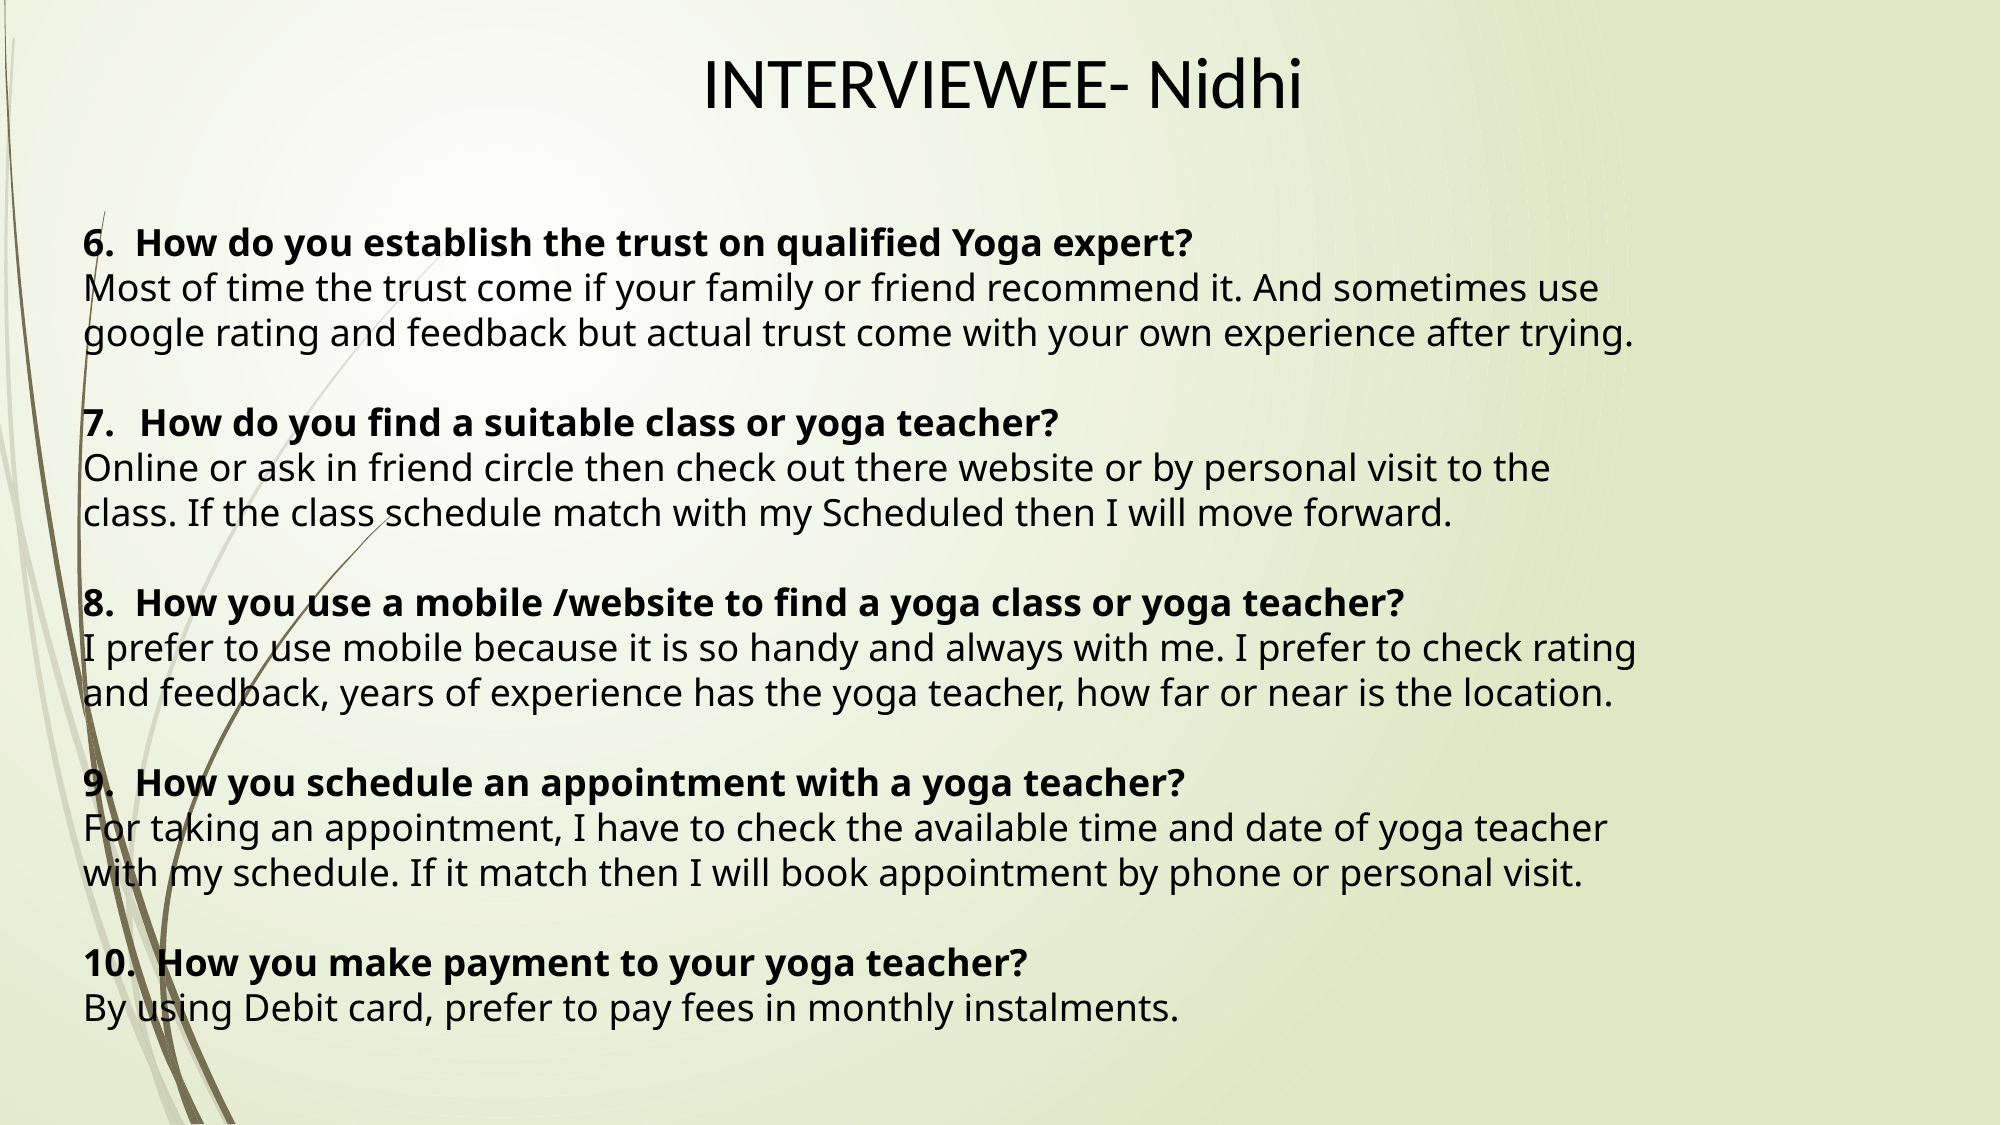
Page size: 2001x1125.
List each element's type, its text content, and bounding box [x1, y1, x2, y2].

text_box 6. How do you establish the trust on qualified Yoga expert? Most of time the trust come if your family or friend recommend it. And sometimes use google rating and feedback but actual trust come with your own experience after trying. How do you find a suitable class or yoga teacher? Online or ask in friend circle then check out there website or by personal visit to the class. If the class schedule match with my Scheduled then I will move forward. 8. How you use a mobile /website to find a yoga class or yoga teacher? I prefer to use mobile because it is so handy and always with me. I prefer to check rating and feedback, years of experience has the yoga teacher, how far or near is the location. 9. How you schedule an appointment with a yoga teacher? For taking an appointment, I have to check the available time and date of yoga teacher with my schedule. If it match then I will book appointment by phone or personal visit. 10. How you make payment to your yoga teacher? By using Debit card, prefer to pay fees in monthly instalments. [68, 166, 1668, 1037]
text_box INTERVIEWEE- Nidhi [687, 28, 1431, 131]
